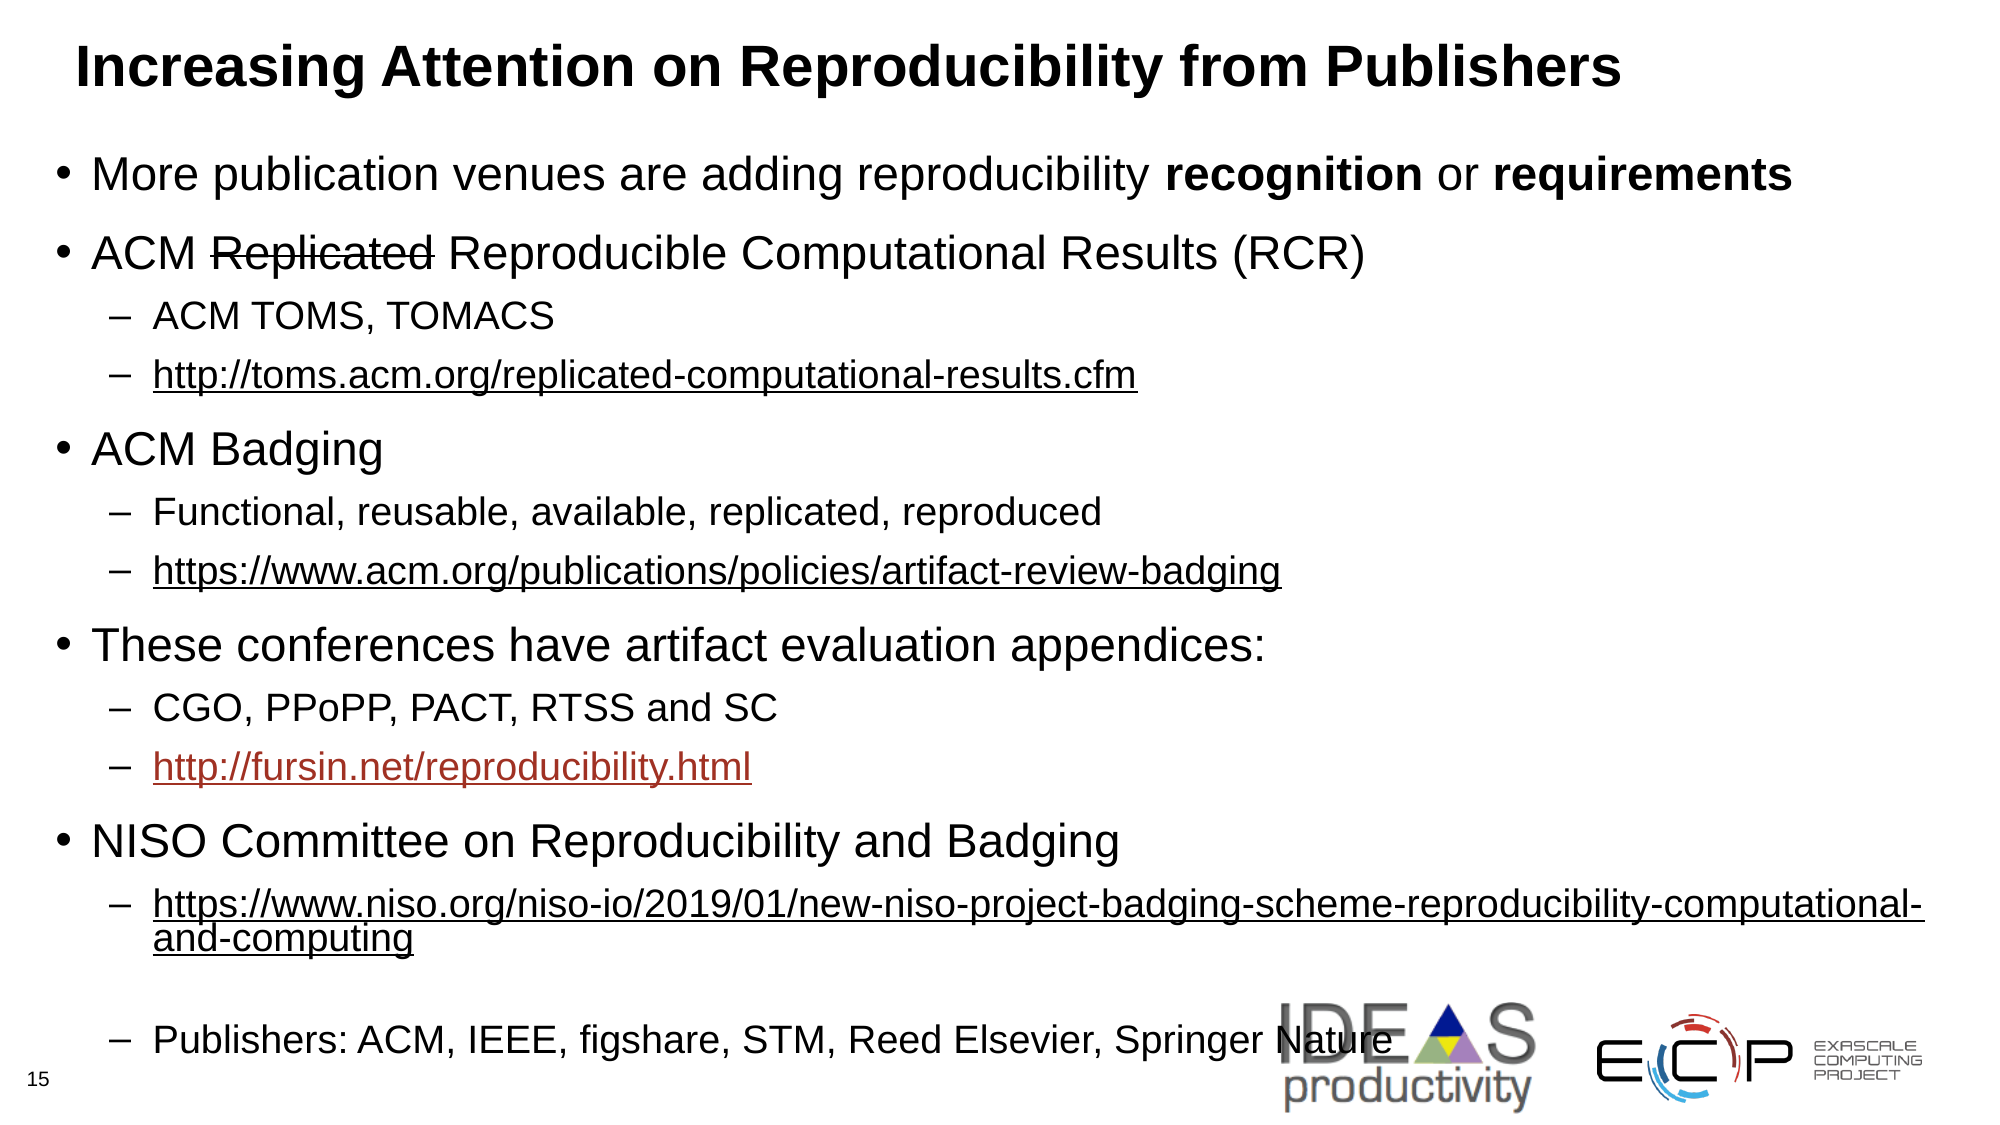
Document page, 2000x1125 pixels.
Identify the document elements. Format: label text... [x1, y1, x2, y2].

list More publication venues are adding reproducibility recognition or requirements ACM Replicated Reproducible Computational Results (RCR) ACM TOMS, TOMACS http://toms.acm.org/replicated-computational-results.cfm ACM Badging Functional, reusable, available, replicated, reproduced https://www.acm.org/publications/policies/artifact-review-badging These conferences have artifact evaluation appendices: CGO, PPoPP, PACT, RTSS and SC http://fursin.net/reproducibility.html NISO Committee on Reproducibility and Badging https://www.niso.org/niso-io/2019/01/new-niso-project-badging-scheme-reproducibility-computational-and-computing Publishers: ACM, IEEE, figshare, STM, Reed Elsevier, Springer Nature [40, 142, 1960, 1037]
picture [1597, 1037, 1922, 1103]
title Increasing Attention on Reproducibility from Publishers [60, 31, 1910, 120]
picture [1280, 1037, 1537, 1114]
